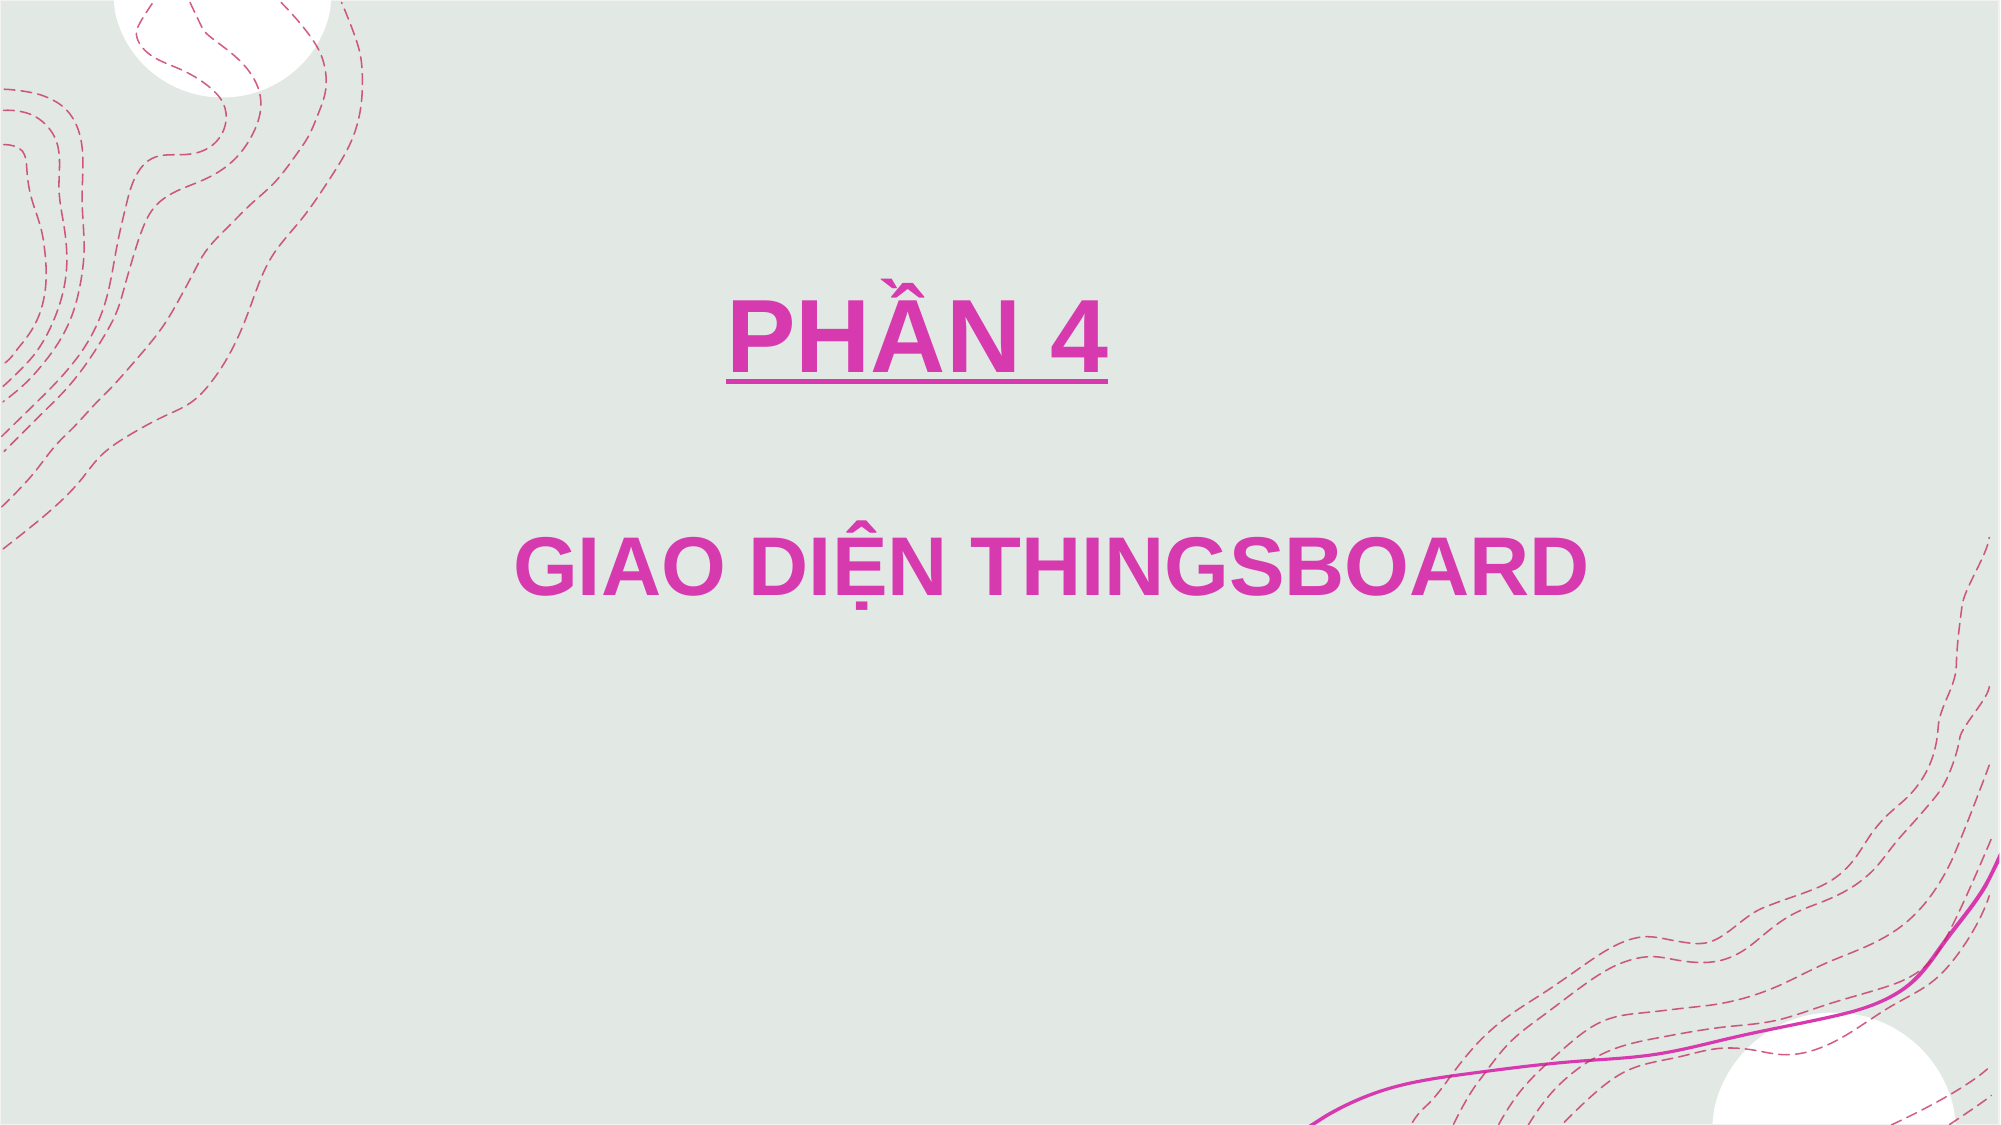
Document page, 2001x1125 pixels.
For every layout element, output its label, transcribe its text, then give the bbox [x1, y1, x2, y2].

text_box GIAO DIỆN THINGSBOARD [498, 504, 1779, 620]
text_box PHẦN 4 [711, 261, 1365, 402]
